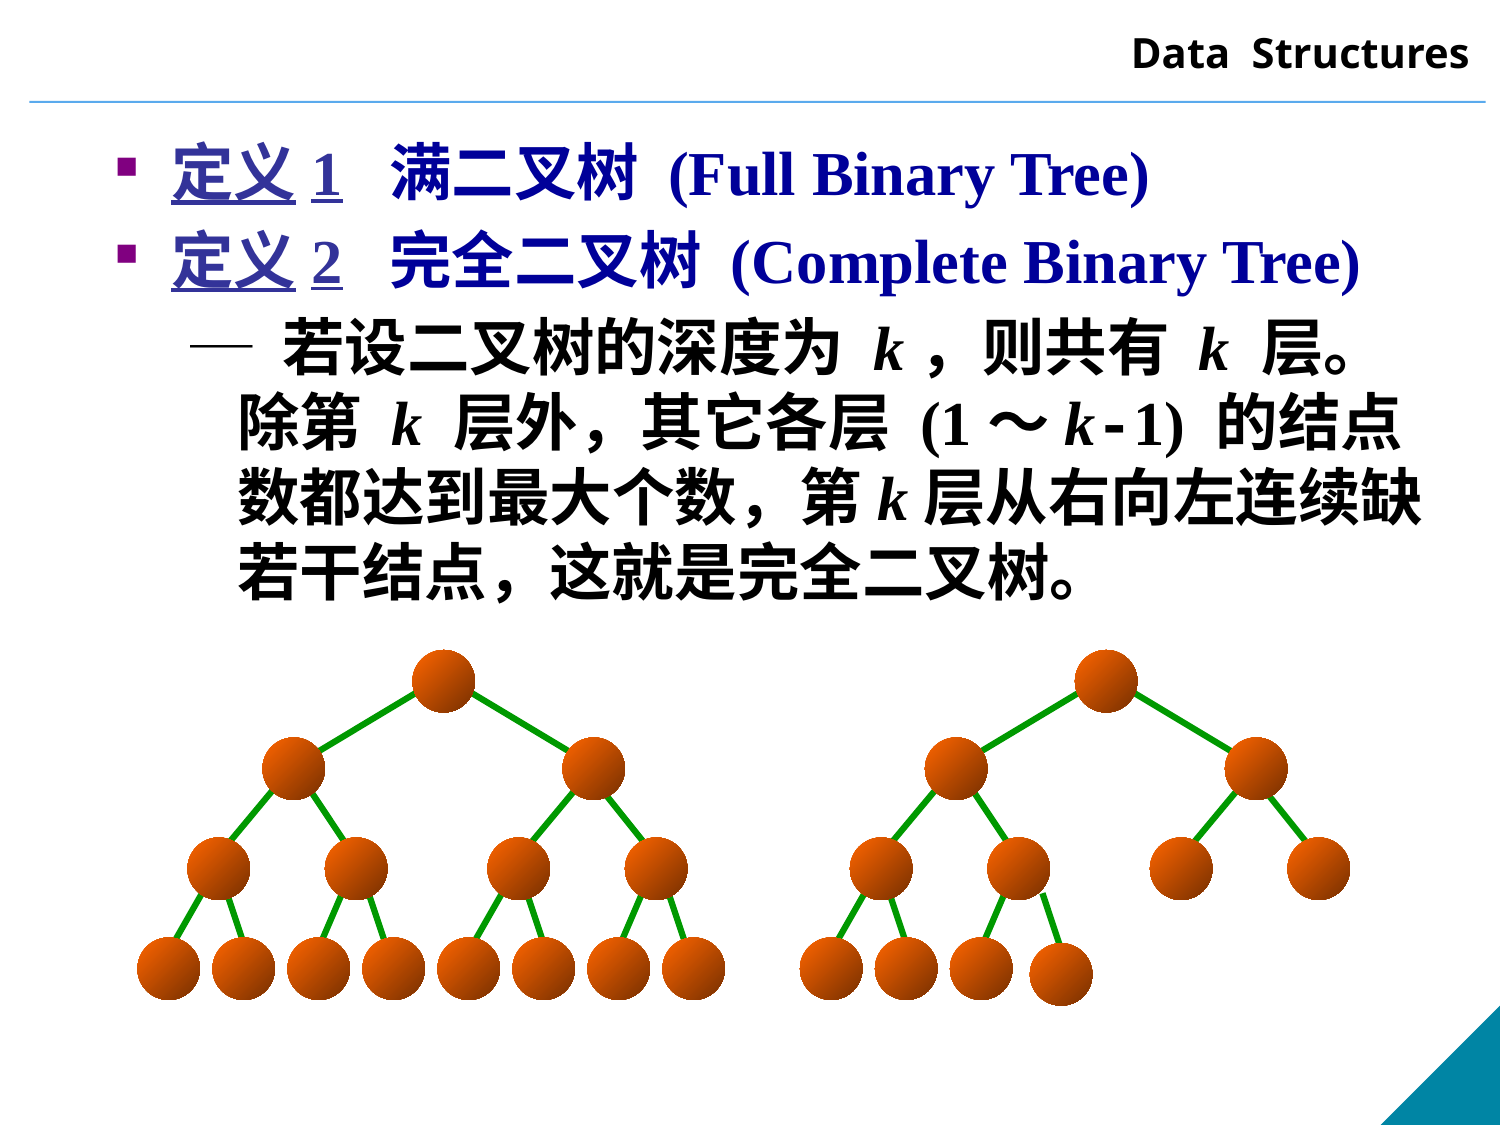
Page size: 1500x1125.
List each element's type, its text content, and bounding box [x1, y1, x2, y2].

text_box [487, 837, 550, 900]
text_box [799, 937, 863, 1000]
text_box [624, 837, 688, 900]
text_box [874, 937, 938, 1000]
text_box [187, 837, 250, 900]
text_box [562, 764, 625, 800]
text_box [287, 937, 350, 1000]
text_box [1287, 837, 1350, 900]
text_box [324, 837, 388, 900]
text_box [212, 937, 275, 1000]
text_box [949, 937, 1013, 1000]
text_box [1029, 943, 1093, 1006]
text_box [137, 937, 200, 1000]
text_box [924, 764, 988, 800]
text_box [262, 764, 325, 800]
text_box [849, 837, 913, 900]
list 定义1 满二叉树 (Full Binary Tree) 定义2 完全二叉树 (Complete Binary Tree) ─ 若设二叉树的深度为 k，则共有 k 层。除第 k 层外，其它各层 (1～k-1) 的结点数都达到最大个数，第k层从右向左连续缺若干结点，这就是完全二叉树。 [100, 125, 1451, 764]
text_box [1224, 764, 1288, 800]
text_box [362, 937, 425, 1000]
text_box [1149, 837, 1213, 900]
text_box [662, 937, 725, 1000]
text_box [987, 837, 1050, 900]
text_box [512, 937, 575, 1000]
text_box [437, 937, 500, 1000]
text_box [587, 937, 650, 1000]
